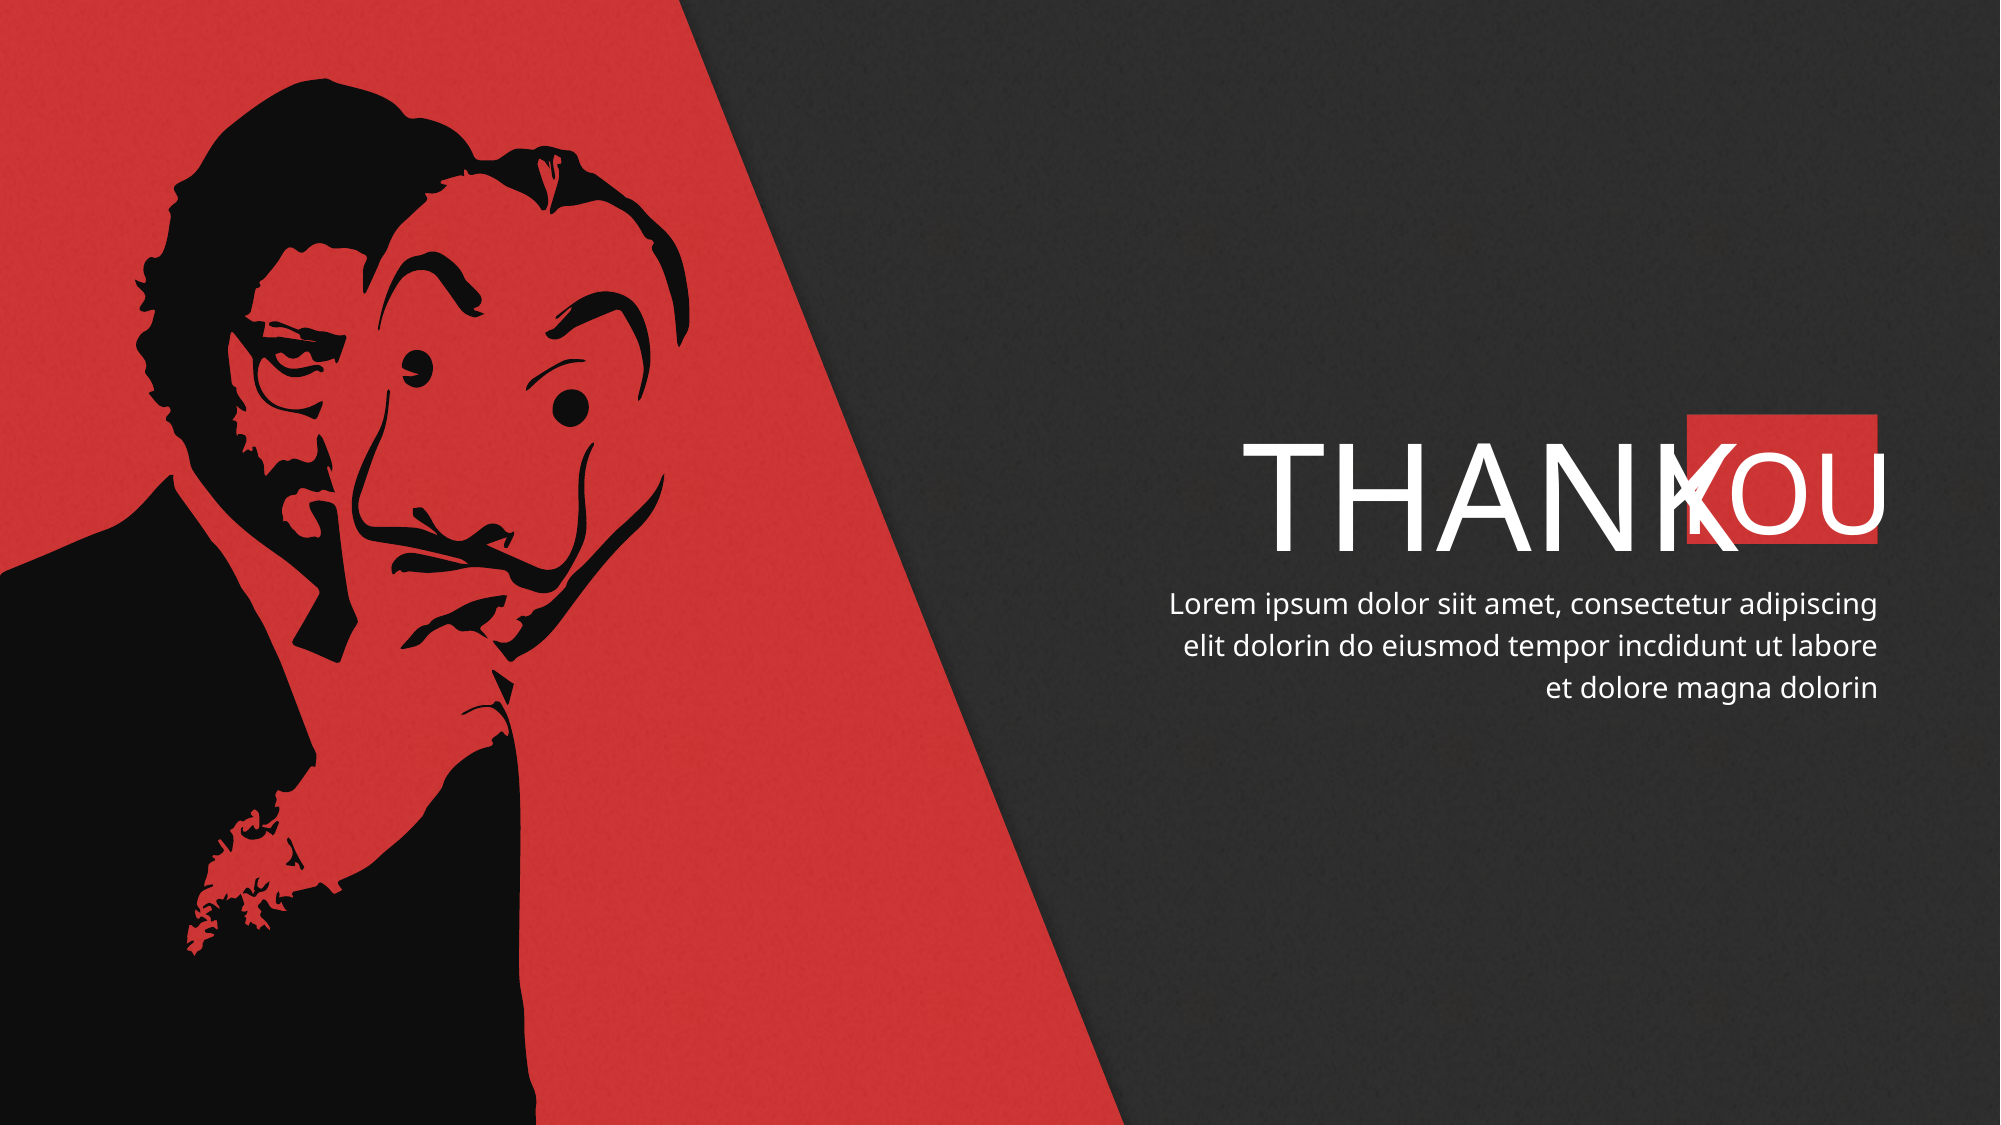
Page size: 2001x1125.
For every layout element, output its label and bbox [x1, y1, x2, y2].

text_box [1134, 394, 1894, 711]
text_box [0, 78, 690, 1125]
text_box [0, 0, 2000, 1125]
